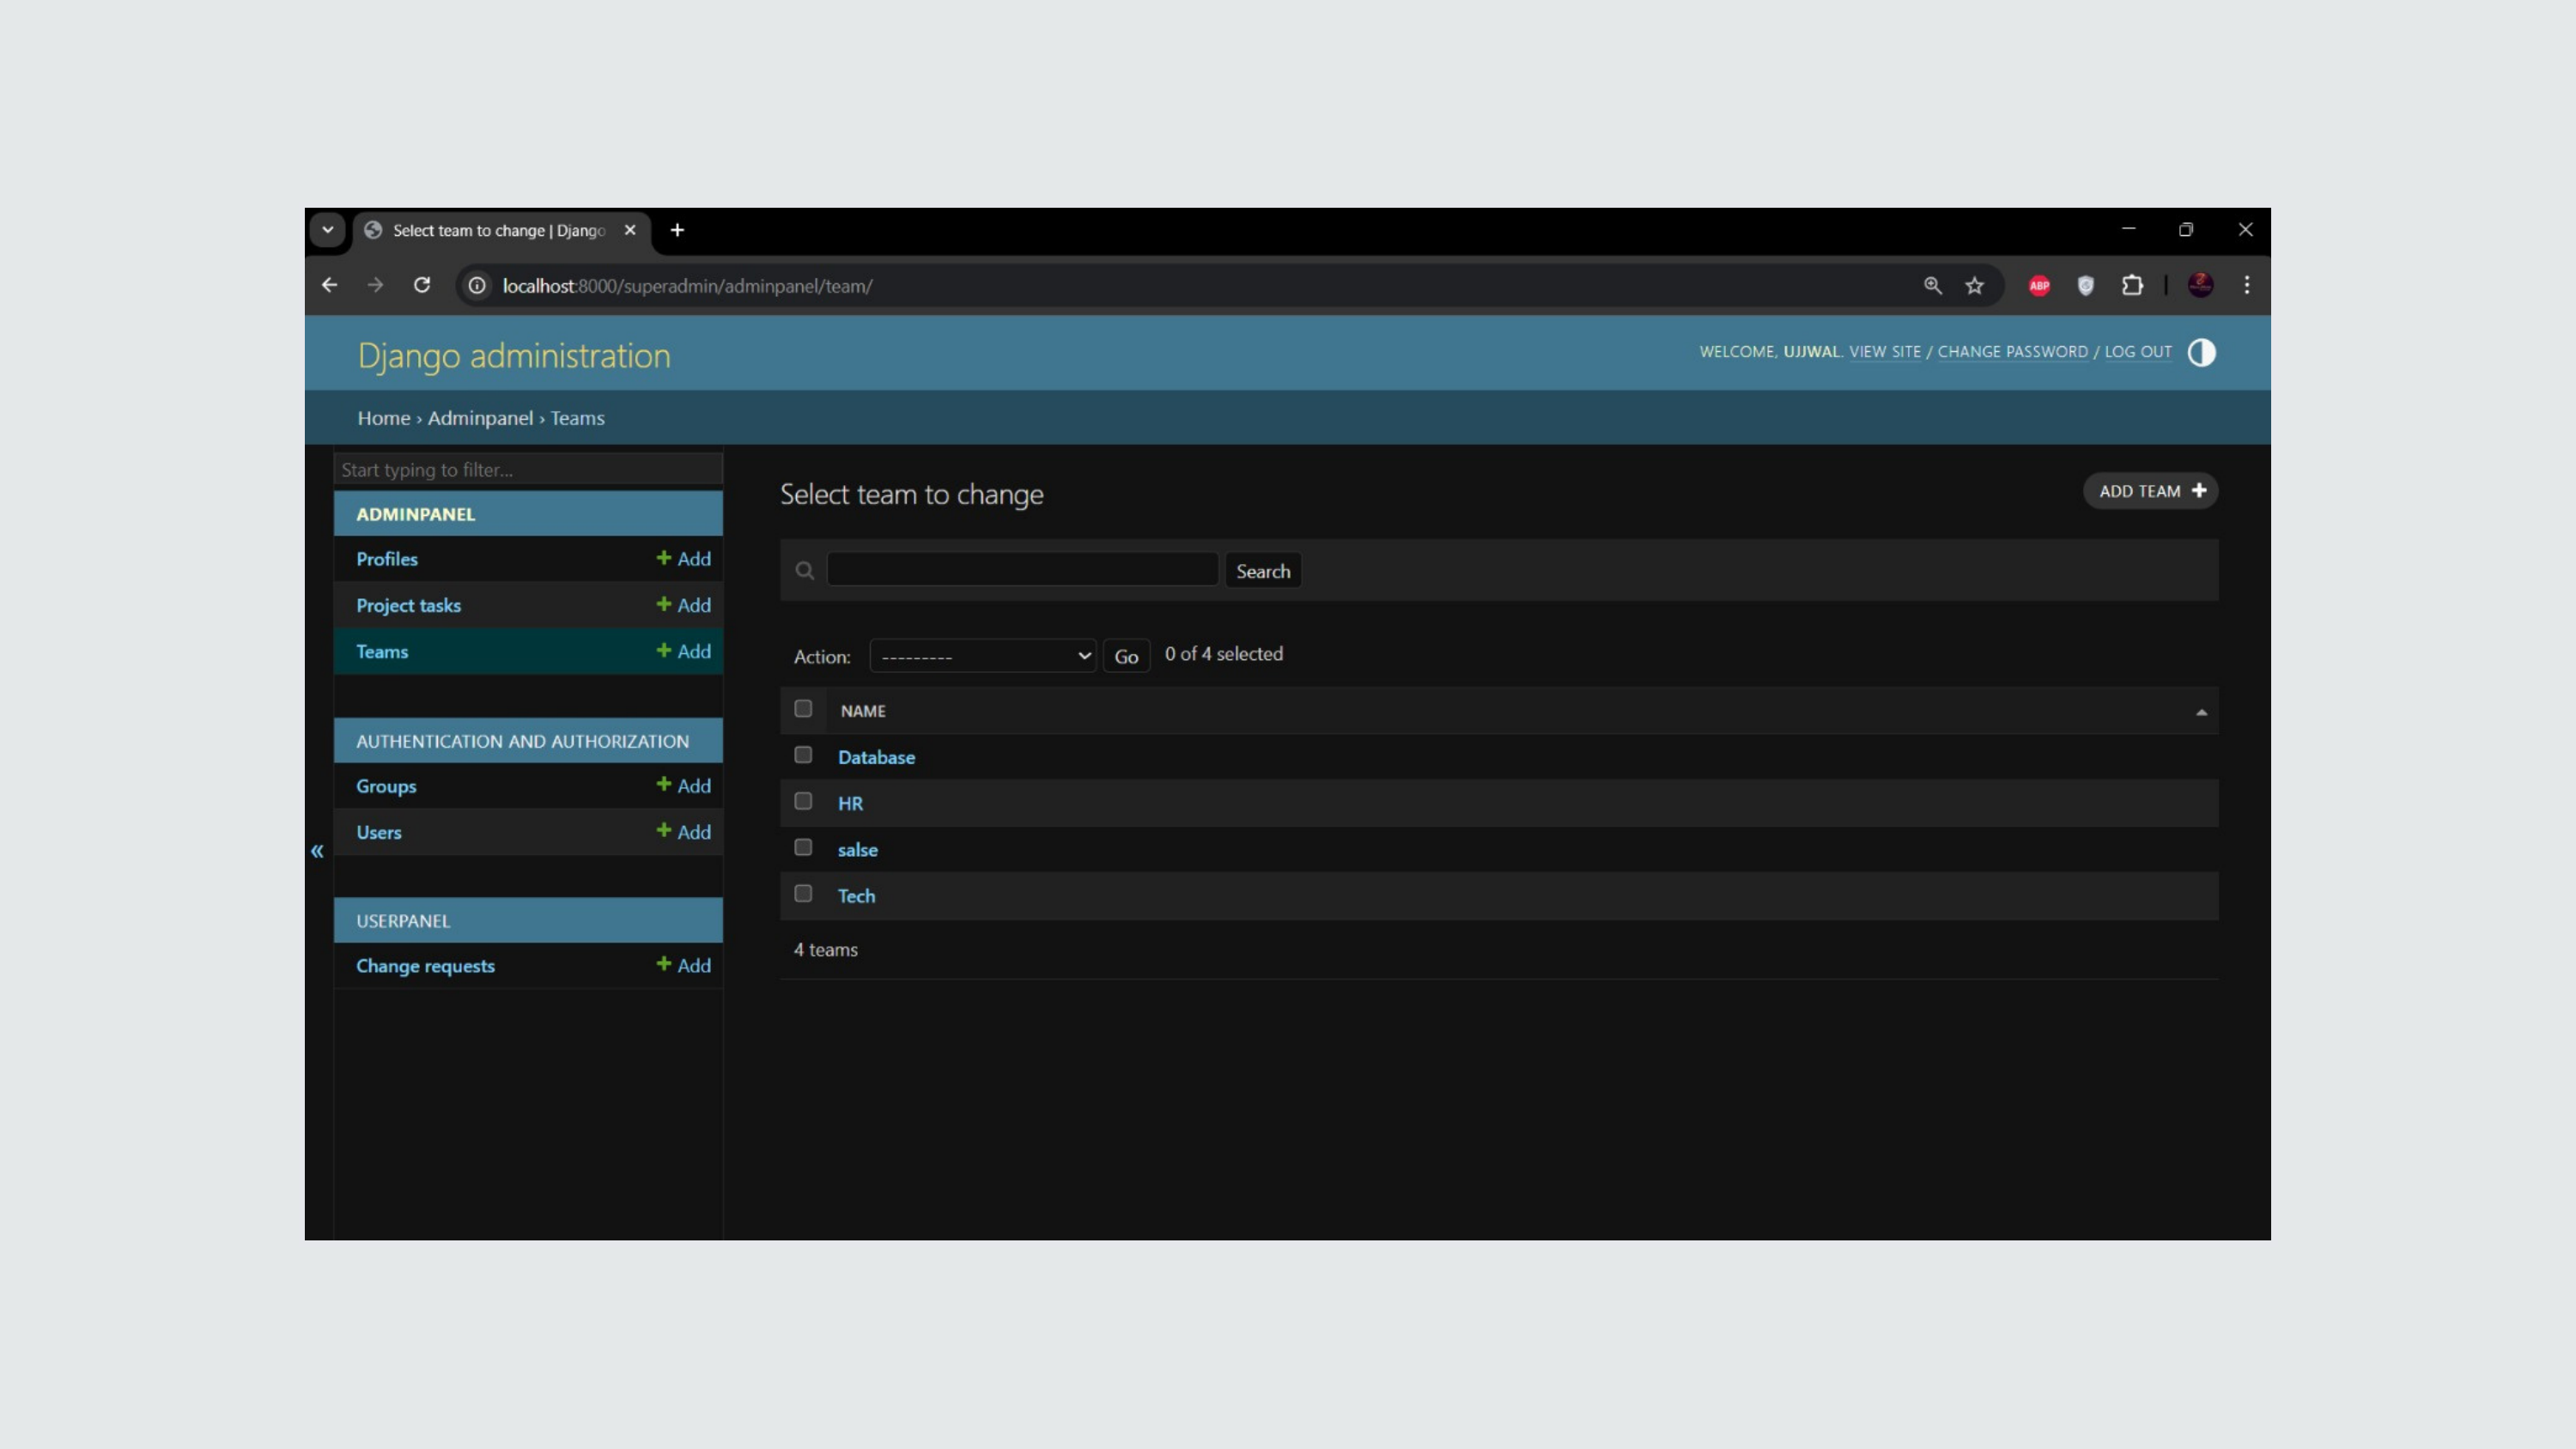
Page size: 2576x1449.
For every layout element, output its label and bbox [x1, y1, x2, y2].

text_box [301, 204, 2275, 1244]
